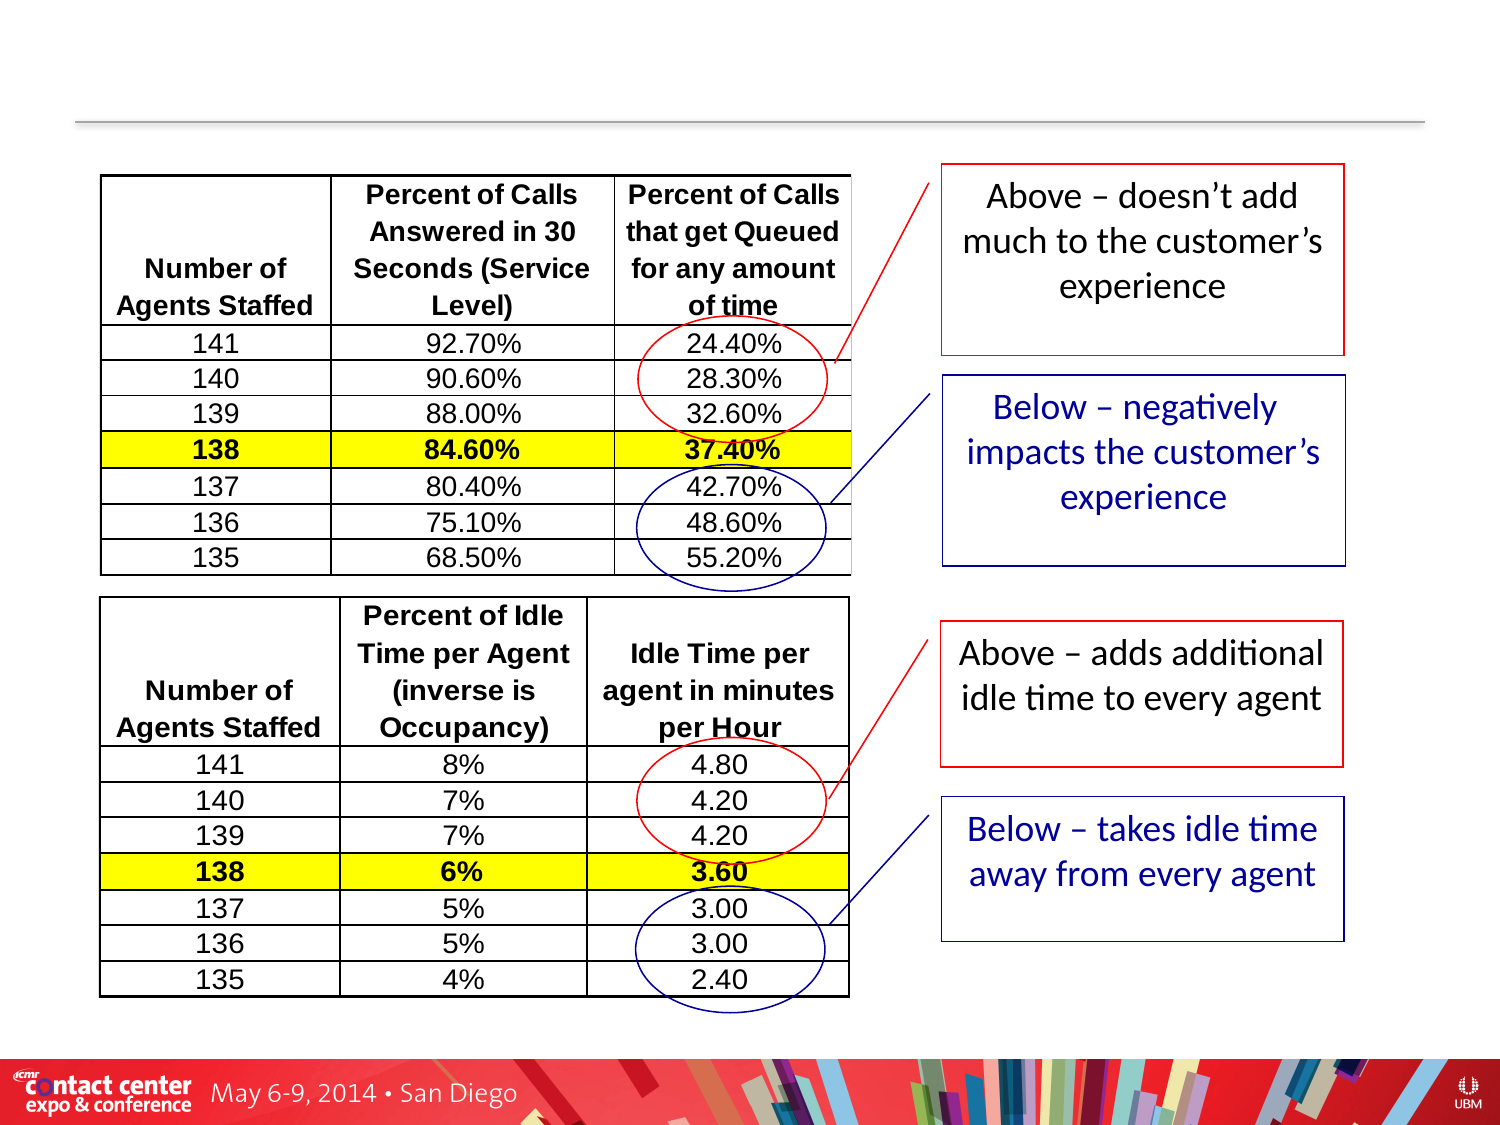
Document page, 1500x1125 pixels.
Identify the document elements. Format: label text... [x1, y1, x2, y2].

text_box Below – takes idle time away from every agent [941, 796, 1345, 942]
text_box [694, 586, 769, 592]
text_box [98, 596, 853, 1000]
text_box Below – negatively impacts the customer’s experience [942, 374, 1346, 567]
text_box Above – adds additional idle time to every agent [940, 620, 1344, 767]
text_box [698, 1009, 763, 1013]
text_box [99, 174, 854, 578]
text_box Above – doesn’t add much to the customer’s experience [941, 164, 1345, 356]
picture [0, 0, 1500, 1125]
